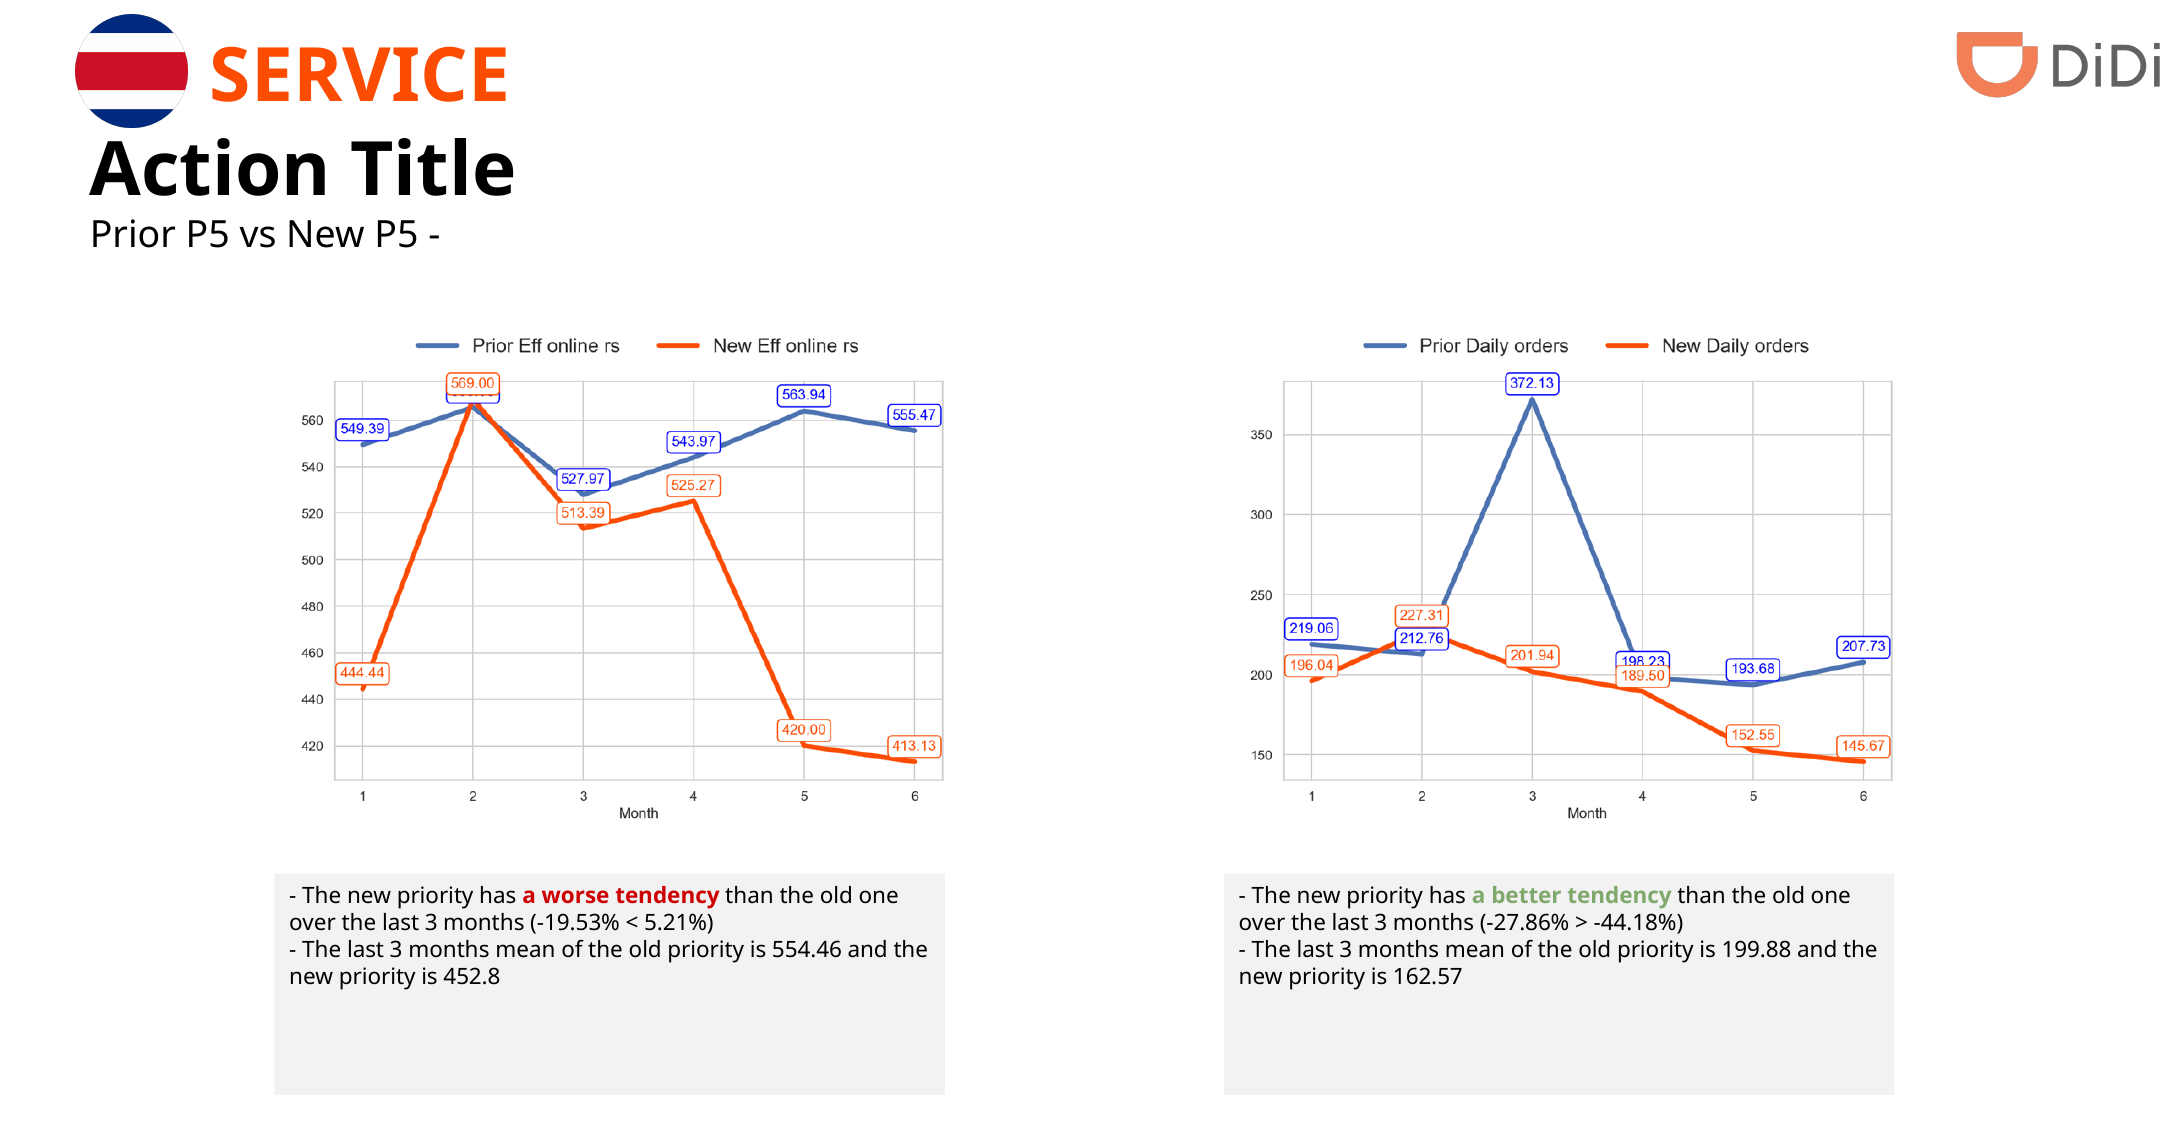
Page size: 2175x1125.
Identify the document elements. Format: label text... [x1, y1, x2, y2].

picture [274, 322, 950, 829]
text_box Prior P5 vs New P5 - [74, 202, 2175, 263]
picture [1223, 322, 1900, 829]
text_box - The new priority has a worse tendency than the old one over the last 3 months (-19.53% < 5.21%) - The last 3 months mean of the old priority is 554.46 and the new priority is 452.8 [274, 873, 945, 1095]
picture [74, 14, 188, 128]
text_box - The new priority has a better tendency than the old one over the last 3 months (-27.86% > -44.18%) - The last 3 months mean of the old priority is 199.88 and the new priority is 162.57 [1223, 873, 1895, 1095]
text_box Action Title [74, 127, 2175, 202]
picture [1949, 1, 2175, 129]
text_box SERVICE [194, 15, 1800, 127]
